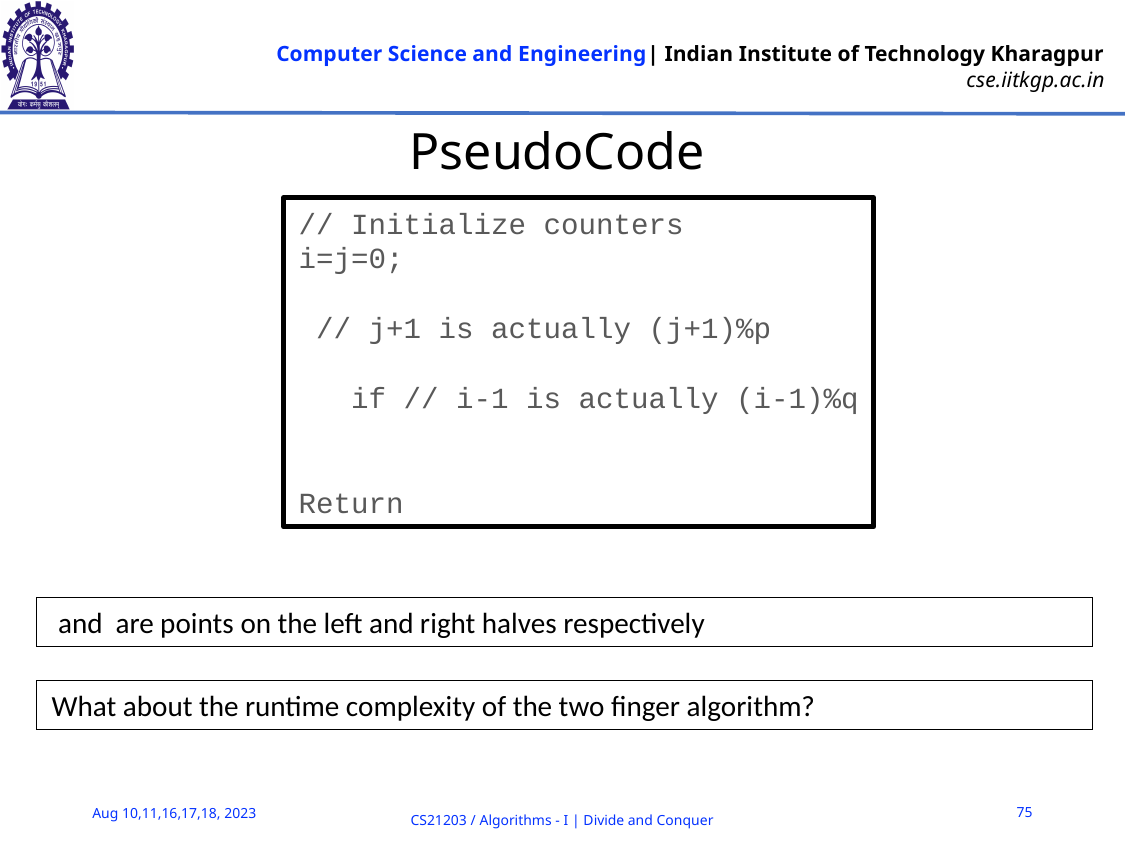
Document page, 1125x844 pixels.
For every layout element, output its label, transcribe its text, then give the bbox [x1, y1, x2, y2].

footer CS21203 / Algorithms - I | Divide and Conquer [185, 798, 940, 844]
text_box What about the runtime complexity of the two finger algorithm? [36, 680, 1093, 730]
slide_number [77, 798, 185, 844]
title PseudoCode [35, 78, 1078, 221]
picture [1, 1, 74, 110]
slide_number 75 [992, 790, 1048, 836]
